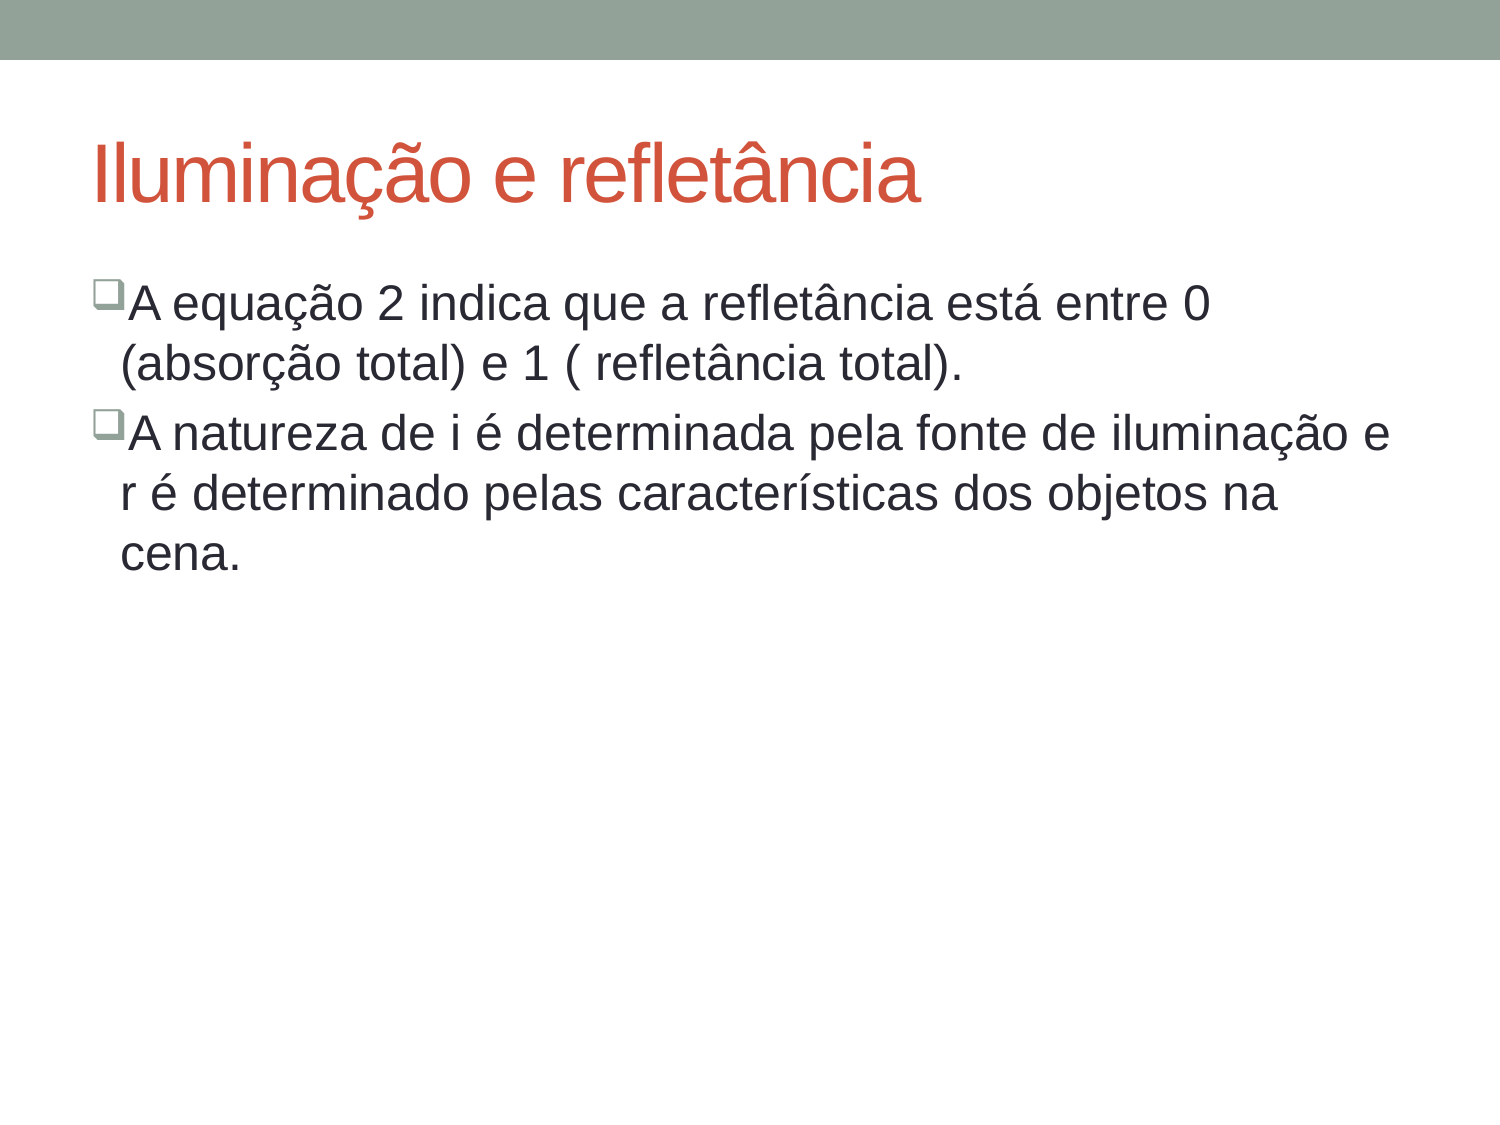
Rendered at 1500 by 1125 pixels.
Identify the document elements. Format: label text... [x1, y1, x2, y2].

list A equação 2 indica que a refletância está entre 0 (absorção total) e 1 ( refletância total). A natureza de i é determinada pela fonte de iluminação e r é determinado pelas características dos objetos na cena. [75, 262, 1425, 675]
title Iluminação e refletância [75, 87, 1425, 250]
